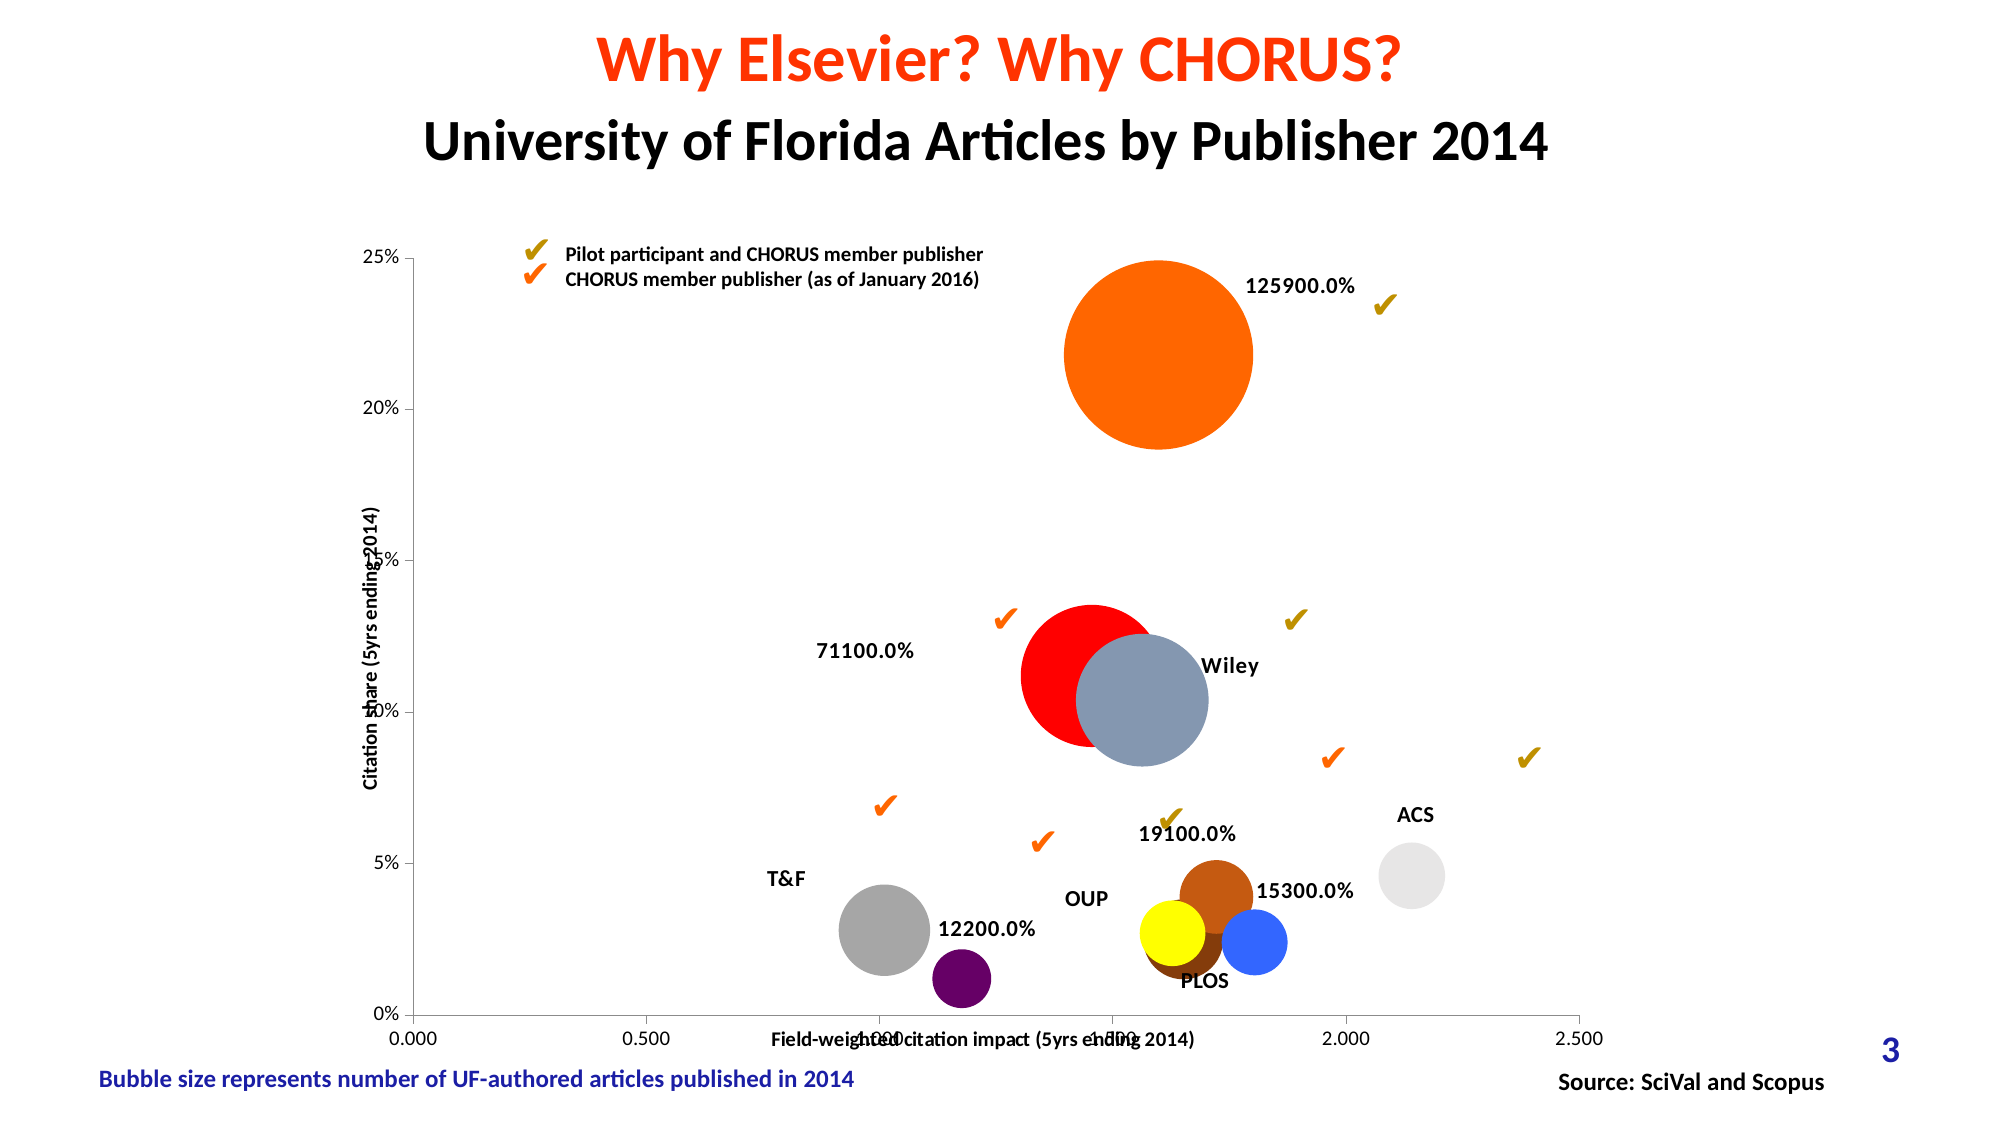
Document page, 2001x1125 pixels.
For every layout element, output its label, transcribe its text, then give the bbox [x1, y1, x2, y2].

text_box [504, 218, 1007, 304]
text_box Source: SciVal and Scopus [1543, 1058, 1840, 1103]
text_box University of Florida Articles by Publisher 2014 [262, 95, 1738, 180]
chart [354, 183, 1679, 1058]
title Why Elsevier? Why CHORUS? [0, 28, 2000, 184]
text_box 3 [1866, 1017, 1915, 1078]
text_box Bubble size represents number of UF-authored articles published in 2014 [84, 1055, 883, 1101]
